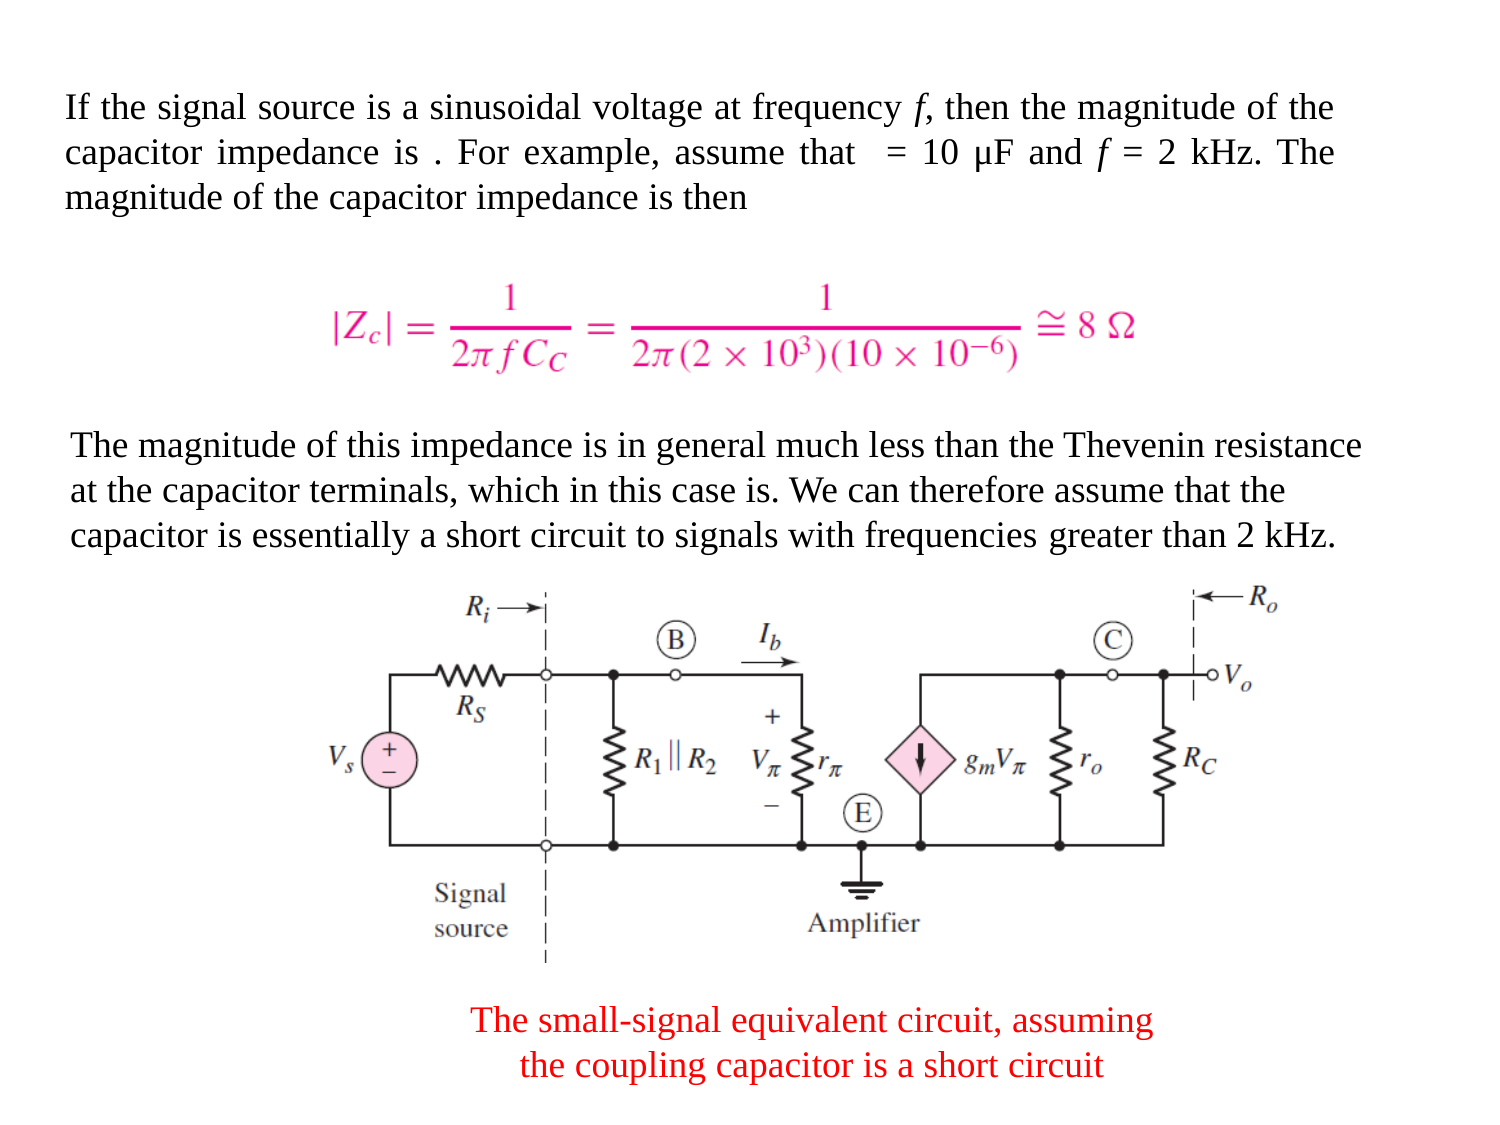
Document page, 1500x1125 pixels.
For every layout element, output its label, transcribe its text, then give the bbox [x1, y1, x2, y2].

picture [287, 569, 1295, 963]
text_box The small-signal equivalent circuit, assuming the coupling capacitor is a short circuit [437, 987, 1188, 1093]
picture [312, 262, 1166, 389]
